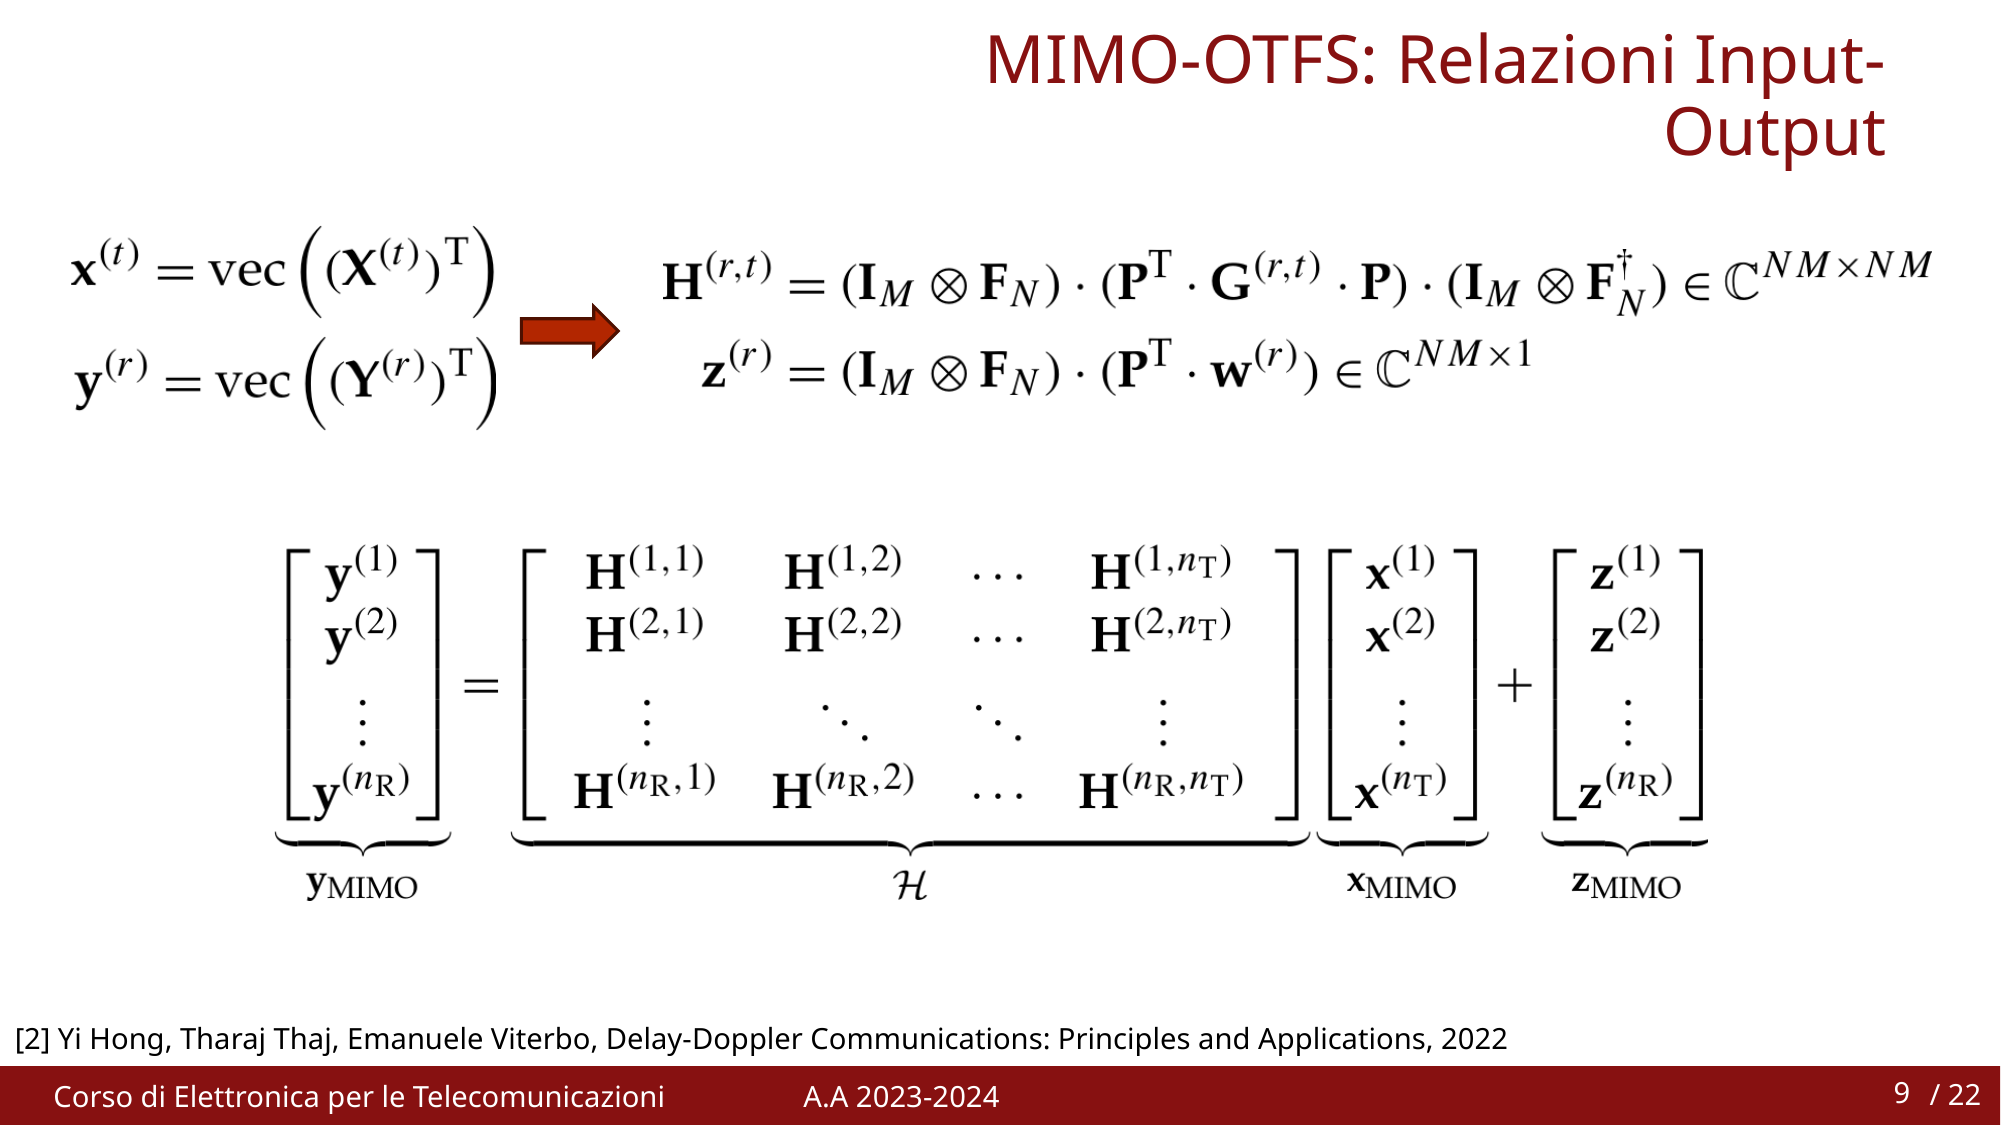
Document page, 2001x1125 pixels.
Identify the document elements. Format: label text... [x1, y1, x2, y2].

picture [257, 522, 1708, 902]
list MIMO-OTFS: Relazioni Input-Output [944, 18, 1902, 123]
slide_number 8 [1832, 1067, 1972, 1122]
picture [68, 335, 497, 433]
text_box [2] Yi Hong, Tharaj Thaj, Emanuele Viterbo, Delay-Doppler Communications: Principles and Applications, 2022 [0, 1012, 1966, 1098]
picture [68, 223, 510, 321]
text_box [519, 302, 621, 360]
picture [663, 249, 1932, 396]
